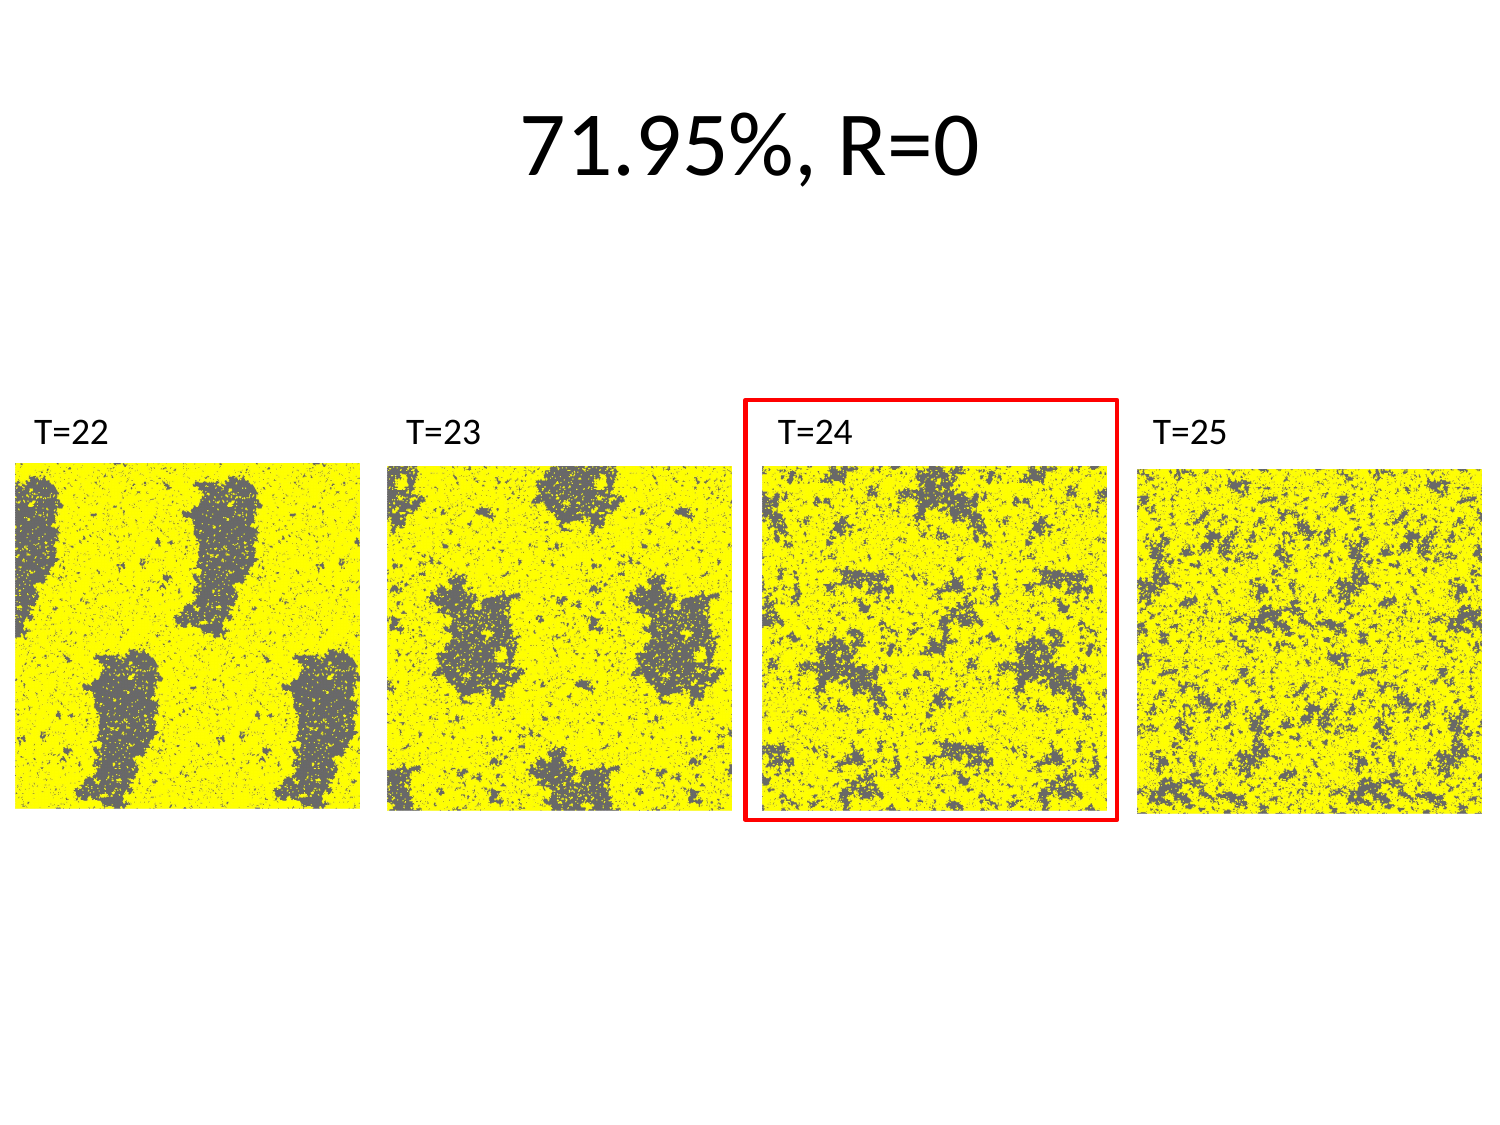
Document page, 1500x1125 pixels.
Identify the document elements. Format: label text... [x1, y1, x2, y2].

picture [762, 465, 1108, 811]
picture [387, 465, 733, 811]
text_box T=23 [391, 399, 496, 460]
text_box T=25 [1138, 399, 1243, 460]
title 71.95%, R=0 [75, 45, 1425, 233]
text_box [743, 398, 1119, 822]
picture [15, 463, 361, 809]
picture [1137, 468, 1483, 814]
text_box T=22 [19, 399, 125, 460]
